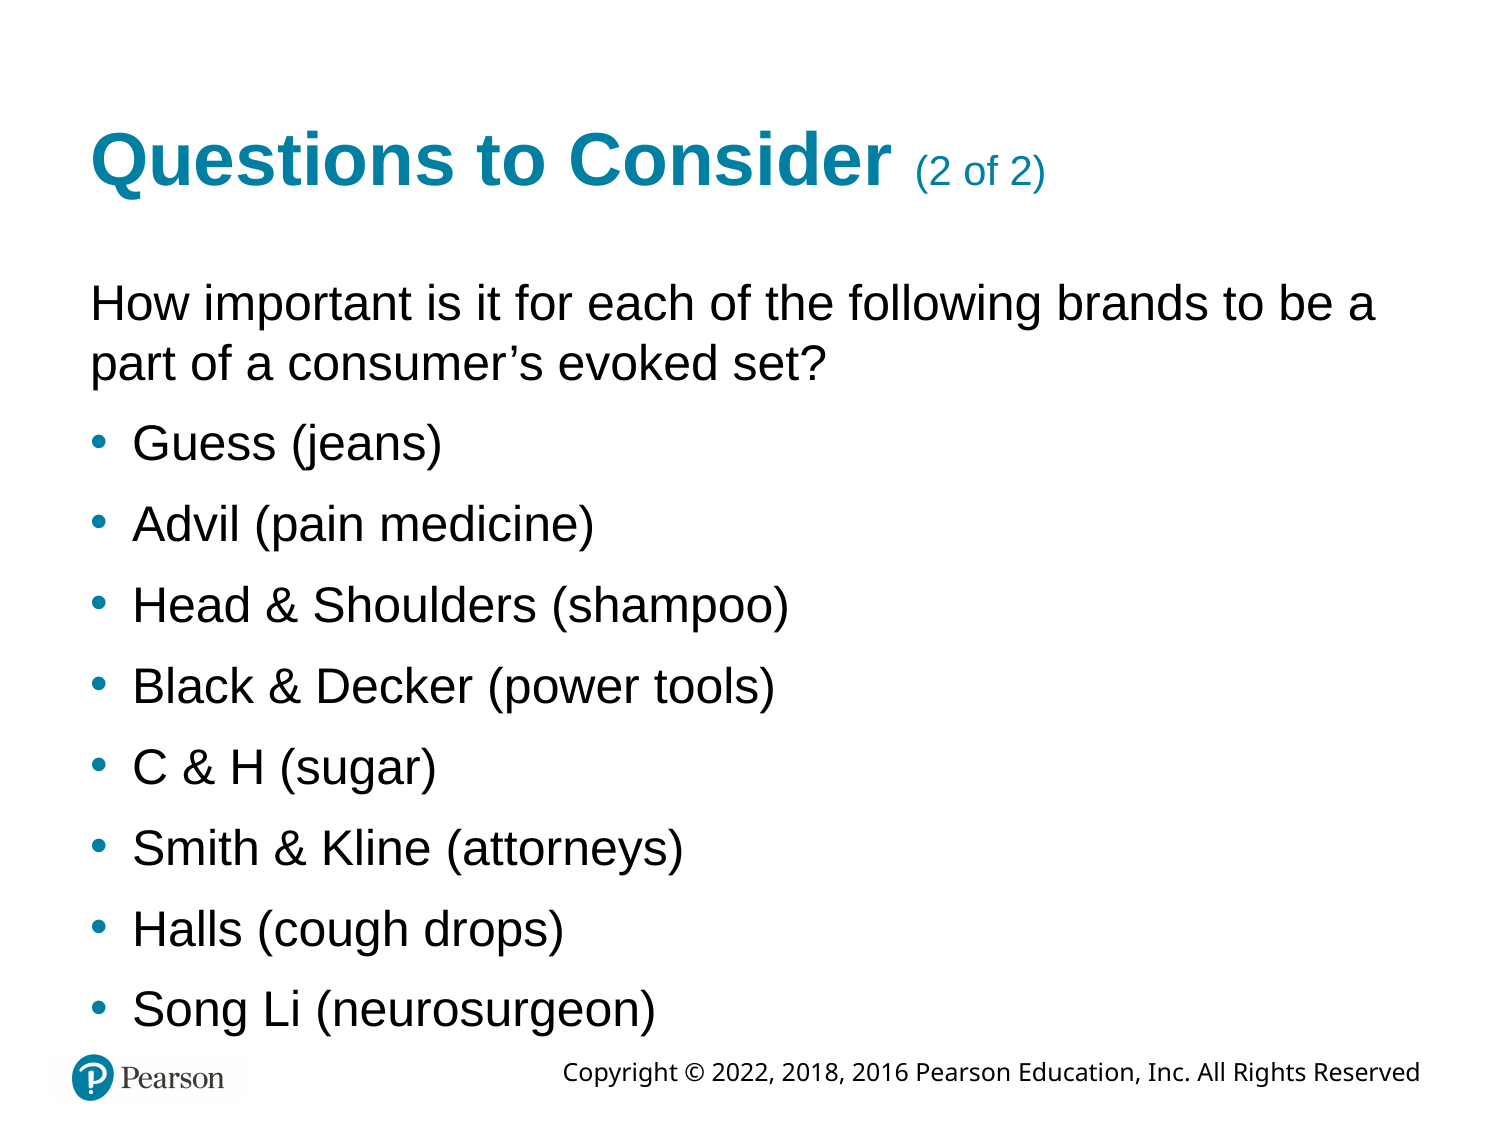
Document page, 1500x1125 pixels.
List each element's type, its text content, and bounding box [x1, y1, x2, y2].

title Questions to Consider (2 of 2) [75, 35, 1425, 216]
list How important is it for each of the following brands to be a part of a consumer’s evoked set? Guess (jeans) Advil (pain medicine) Head & Shoulders (shampoo) Black & Decker (power tools) C & H (sugar) Smith & Kline (attorneys) Halls (cough drops) Song Li (neurosurgeon) [75, 255, 1426, 1045]
picture [51, 1053, 245, 1102]
